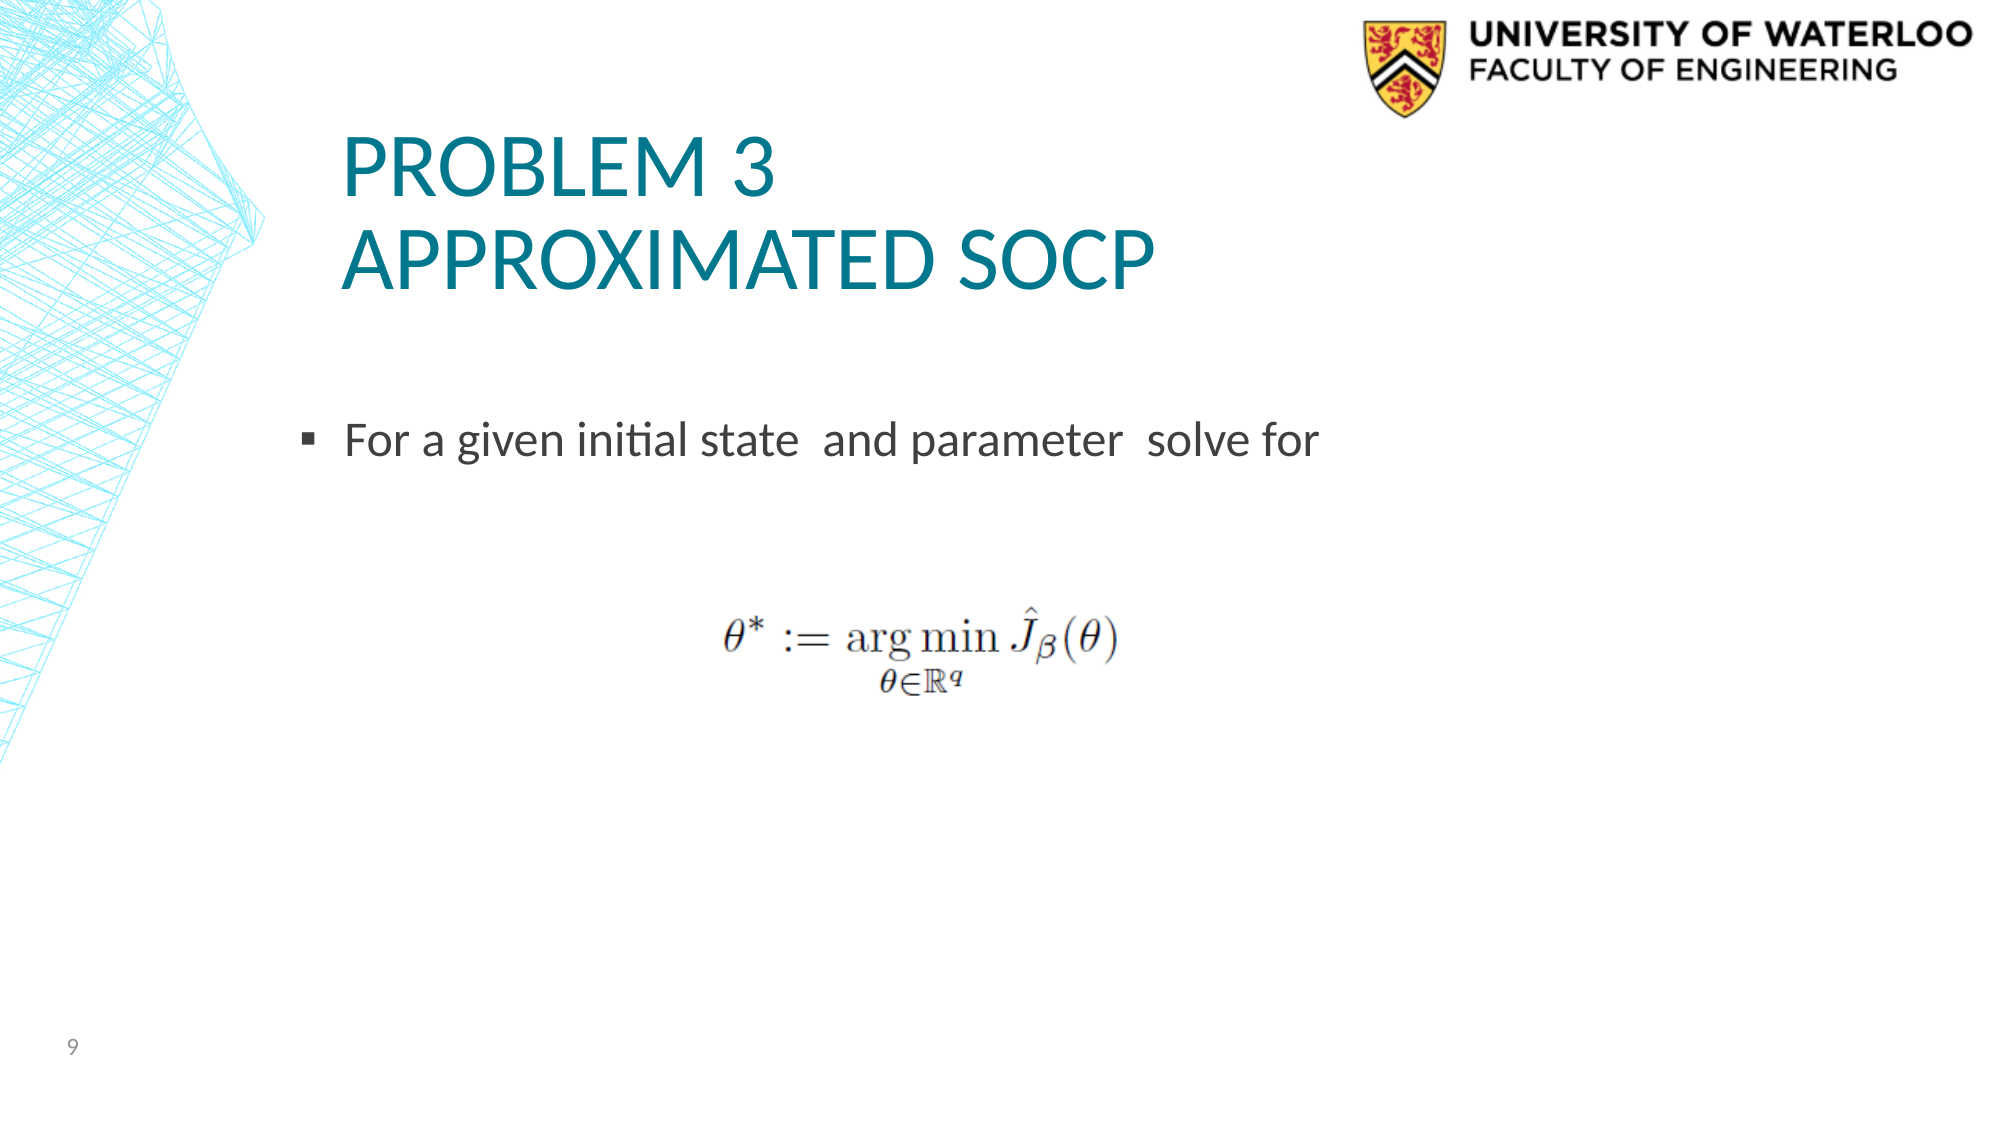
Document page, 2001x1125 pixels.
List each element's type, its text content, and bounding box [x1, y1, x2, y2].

picture [0, 0, 2001, 1125]
slide_number 9 [51, 1028, 170, 1062]
